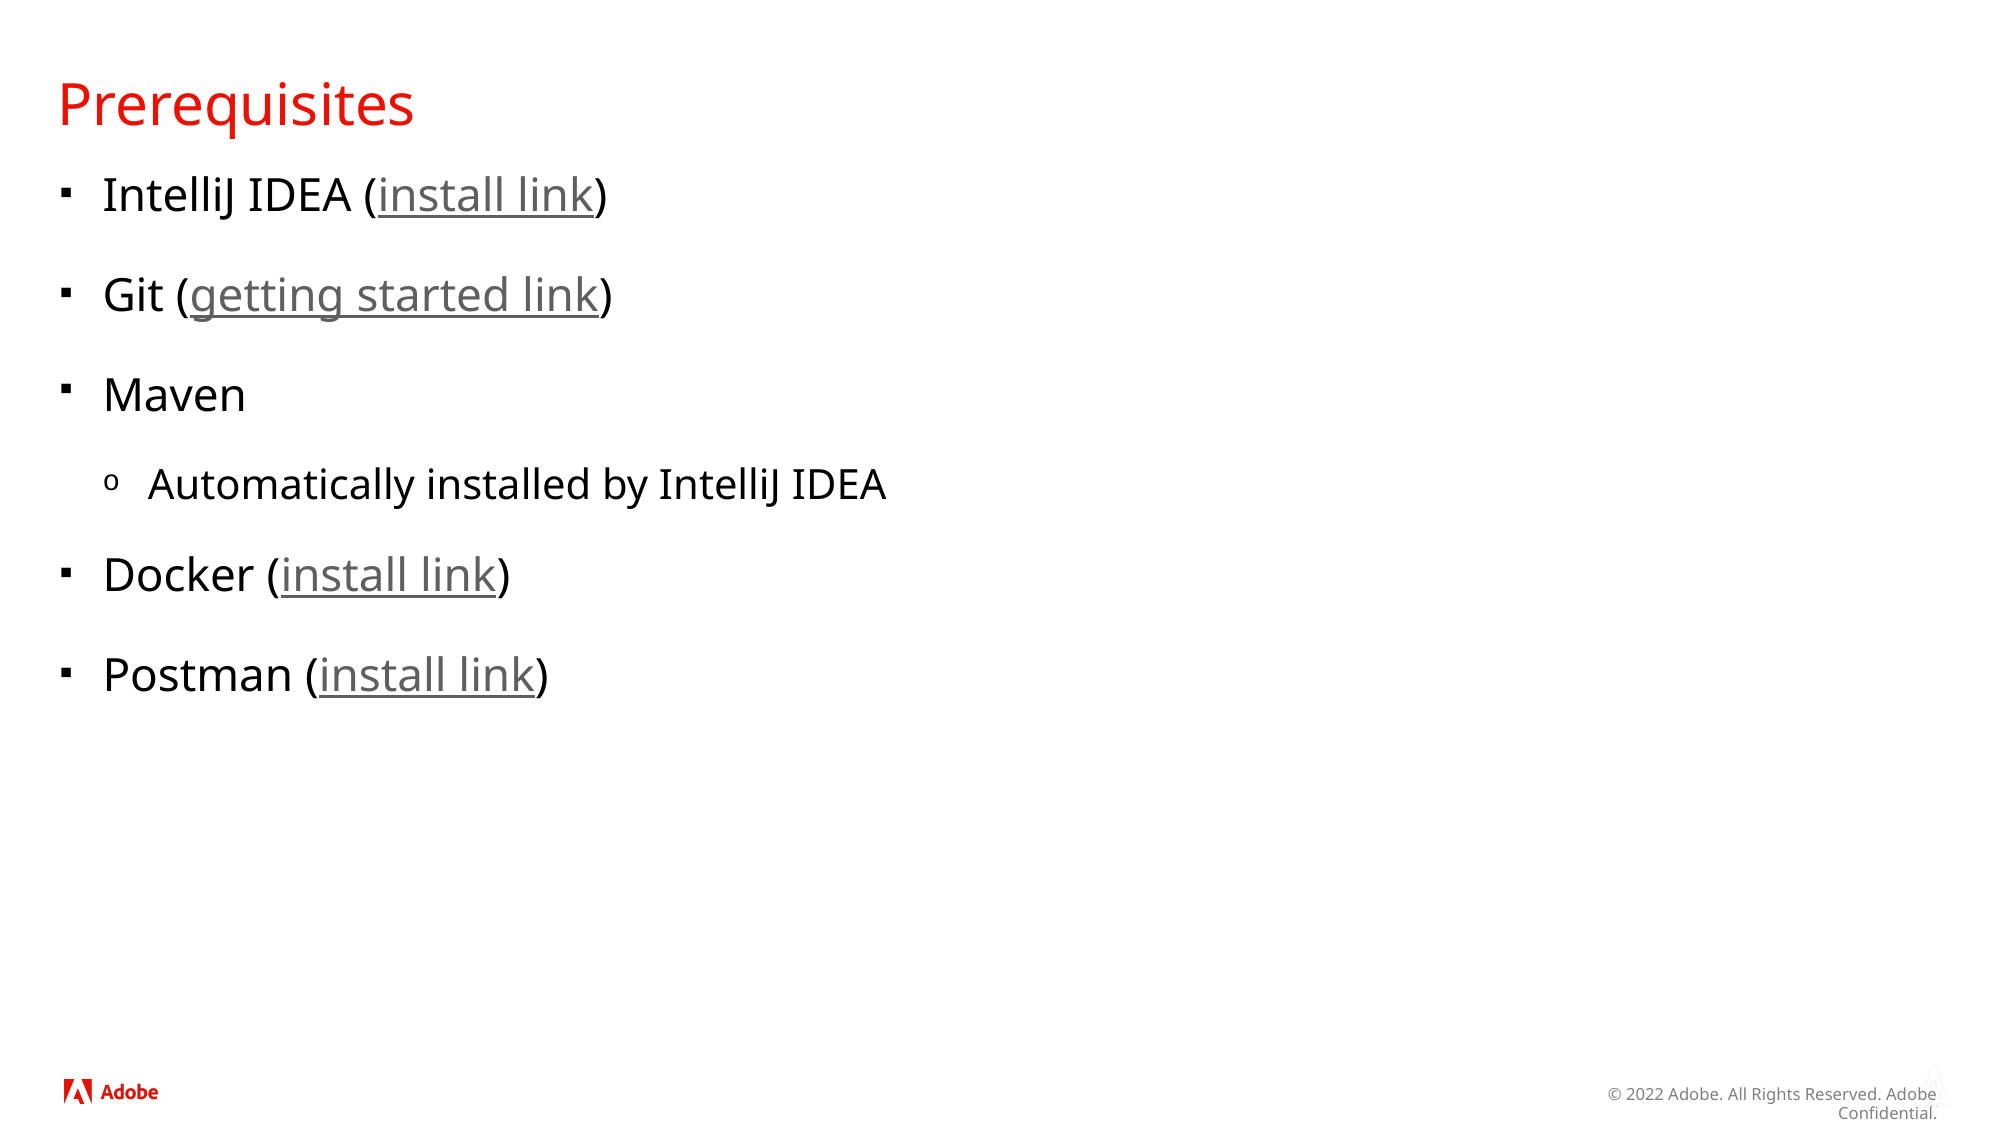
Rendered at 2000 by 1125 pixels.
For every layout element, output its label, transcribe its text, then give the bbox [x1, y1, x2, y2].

picture [1918, 1070, 1950, 1114]
picture [64, 1079, 158, 1104]
list IntelliJ IDEA (install link) Git (getting started link) Maven Automatically installed by IntelliJ IDEA Docker (install link) Postman (install link) [49, 158, 1950, 912]
title Prerequisites [49, 47, 1950, 158]
